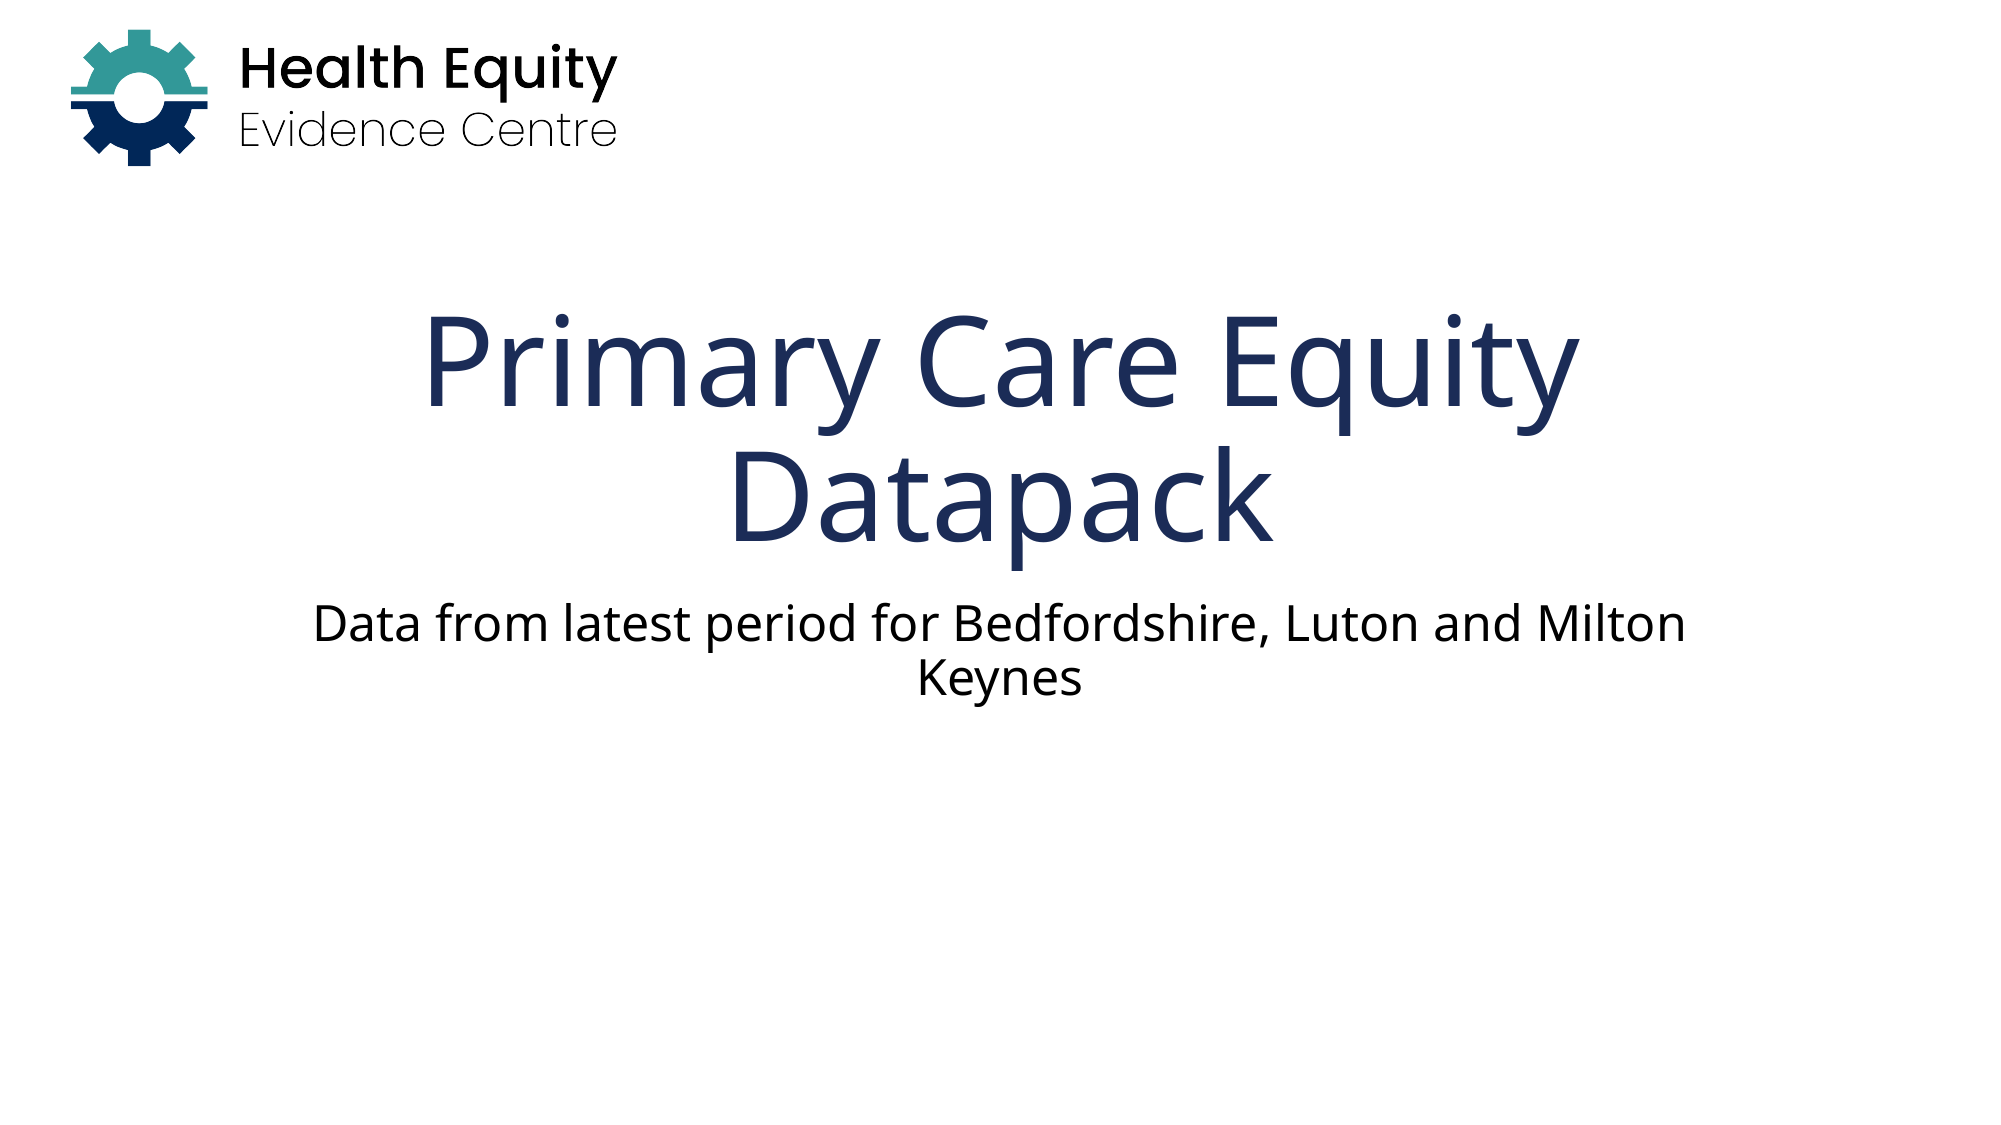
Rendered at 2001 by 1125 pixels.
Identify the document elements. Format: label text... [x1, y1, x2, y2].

title Primary Care Equity Datapack [249, 184, 1750, 576]
subtitle Data from latest period for Bedfordshire, Luton and Milton Keynes [249, 590, 1750, 863]
picture [68, 22, 627, 170]
